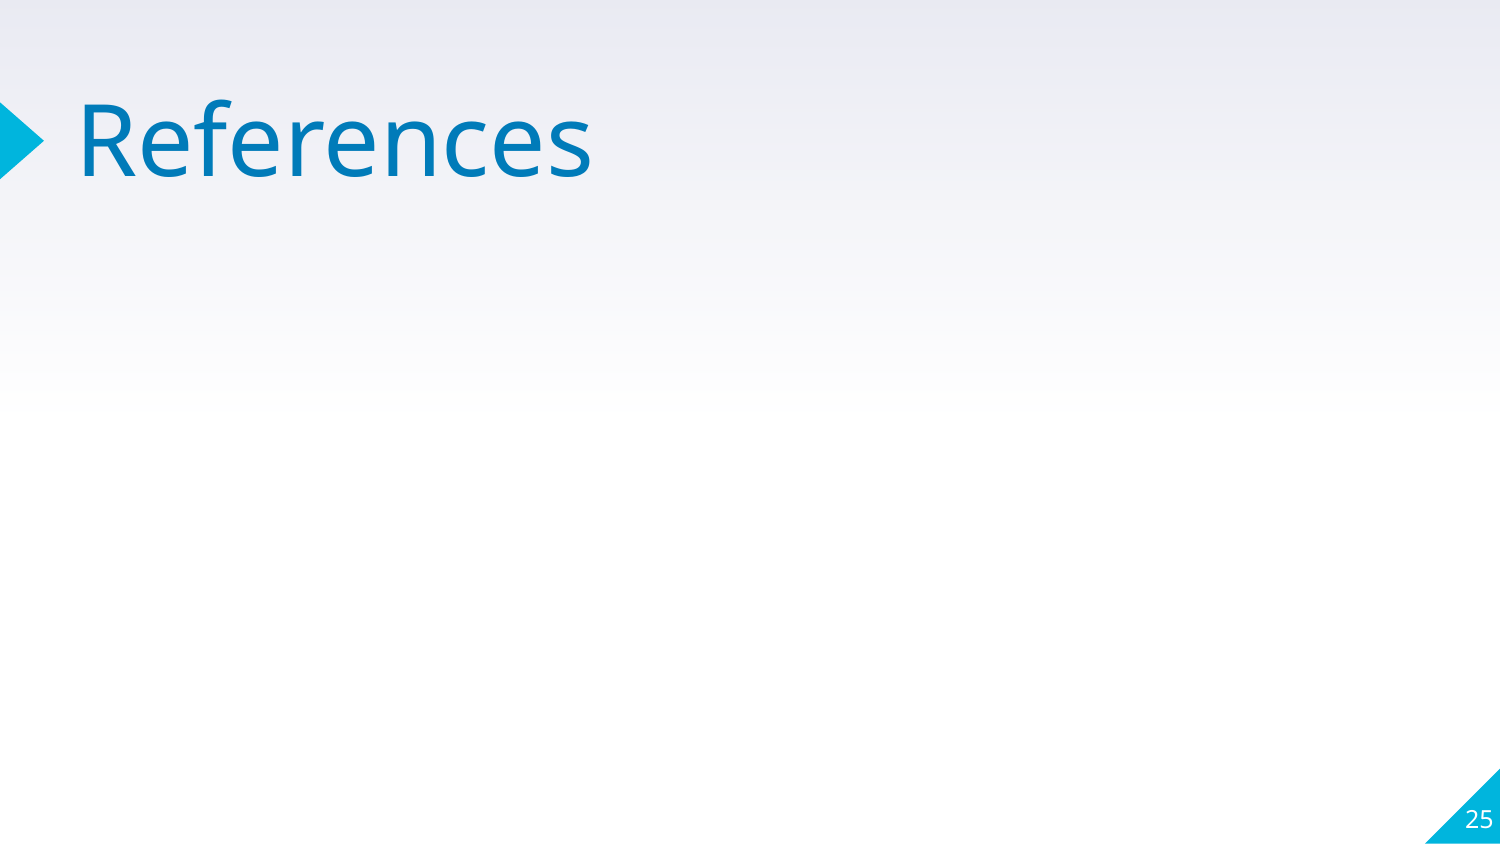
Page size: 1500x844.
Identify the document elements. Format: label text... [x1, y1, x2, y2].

title References [75, 99, 1001, 277]
slide_number 25 [1418, 760, 1494, 838]
